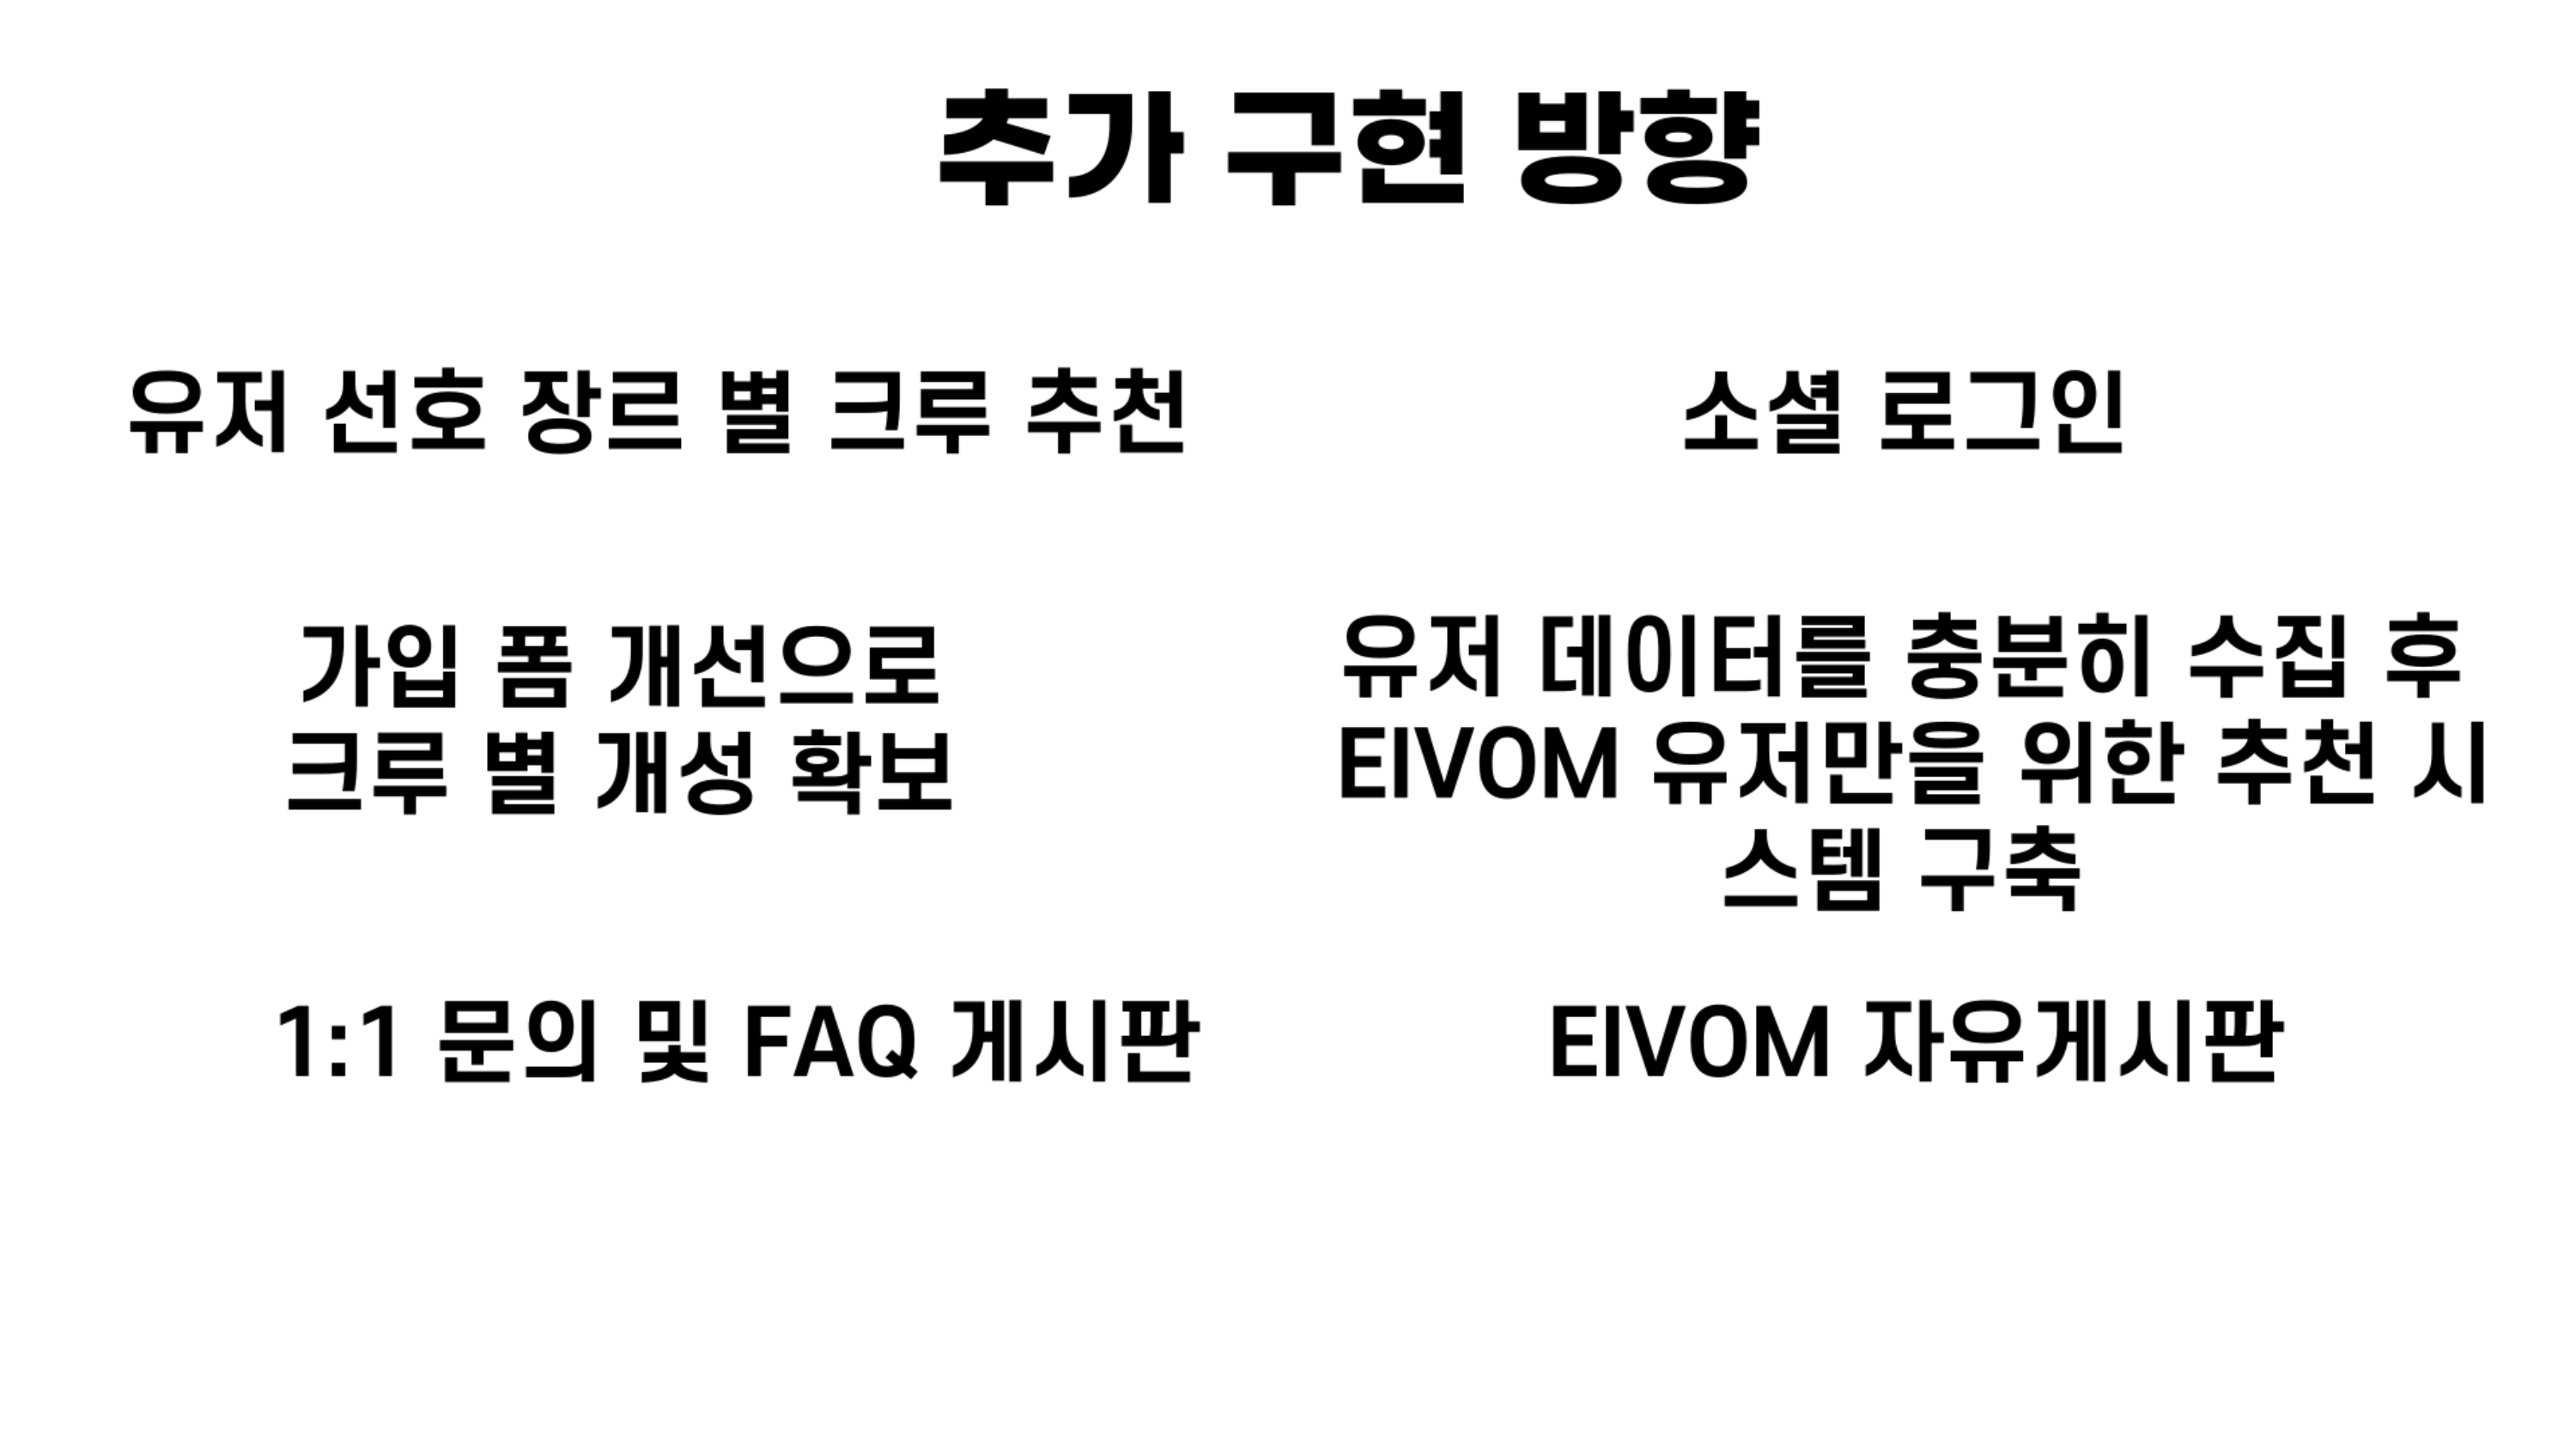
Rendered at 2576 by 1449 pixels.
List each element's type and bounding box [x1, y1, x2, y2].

picture [1292, 336, 2164, 494]
picture [795, 50, 1819, 266]
picture [1302, 581, 2525, 953]
picture [59, 336, 1225, 495]
picture [21, 591, 993, 857]
picture [1304, 965, 2326, 1144]
picture [122, 965, 1241, 1144]
